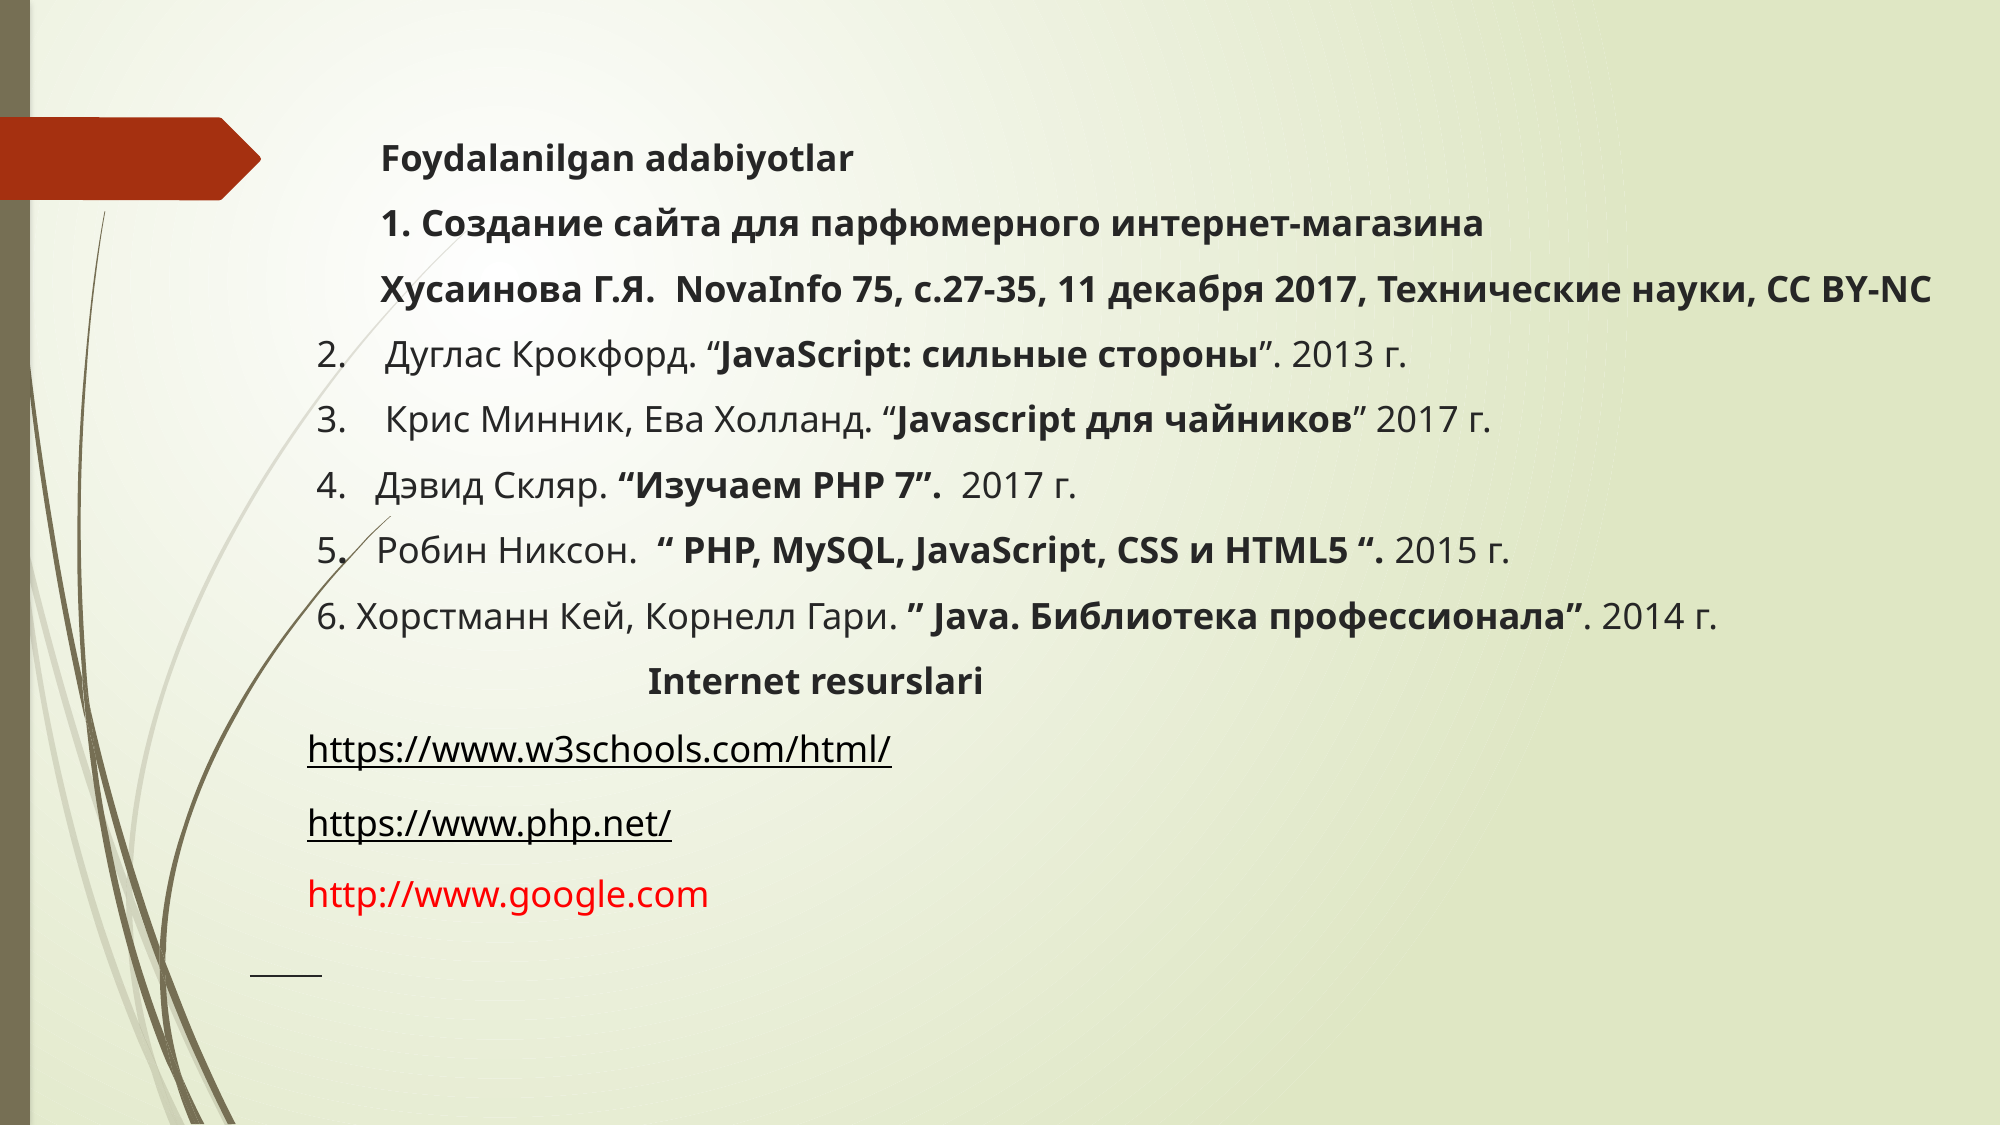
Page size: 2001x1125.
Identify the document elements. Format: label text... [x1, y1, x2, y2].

title Foydalanilgan adabiyotlar 1. Создание сайта для парфюмерного интернет-магазина Хусаинова Г.Я. NovaInfo 75, с.27-35, 11 декабря 2017, Технические науки, CC BY-NC 2. Дуглас Крокфорд. “JavaScript: cильные стороны”. 2013 г. 3. Крис Минник, Ева Холланд. “Javascript для чайников” 2017 г. 4. Дэвид Скляр. “Изучаем PHP 7”. 2017 г. 5. Робин Никсон. “ PHP, MySQL, JavaScript, CSS и HTML5 “. 2015 г. 6. Хорстманн Кей, Корнелл Гари. ” Java. Библиотека профессионала”. 2014 г. Internet resurslari https://www.w3schools.com/html/ https://www.php.net/ http://www.google.com [235, 105, 1963, 1009]
